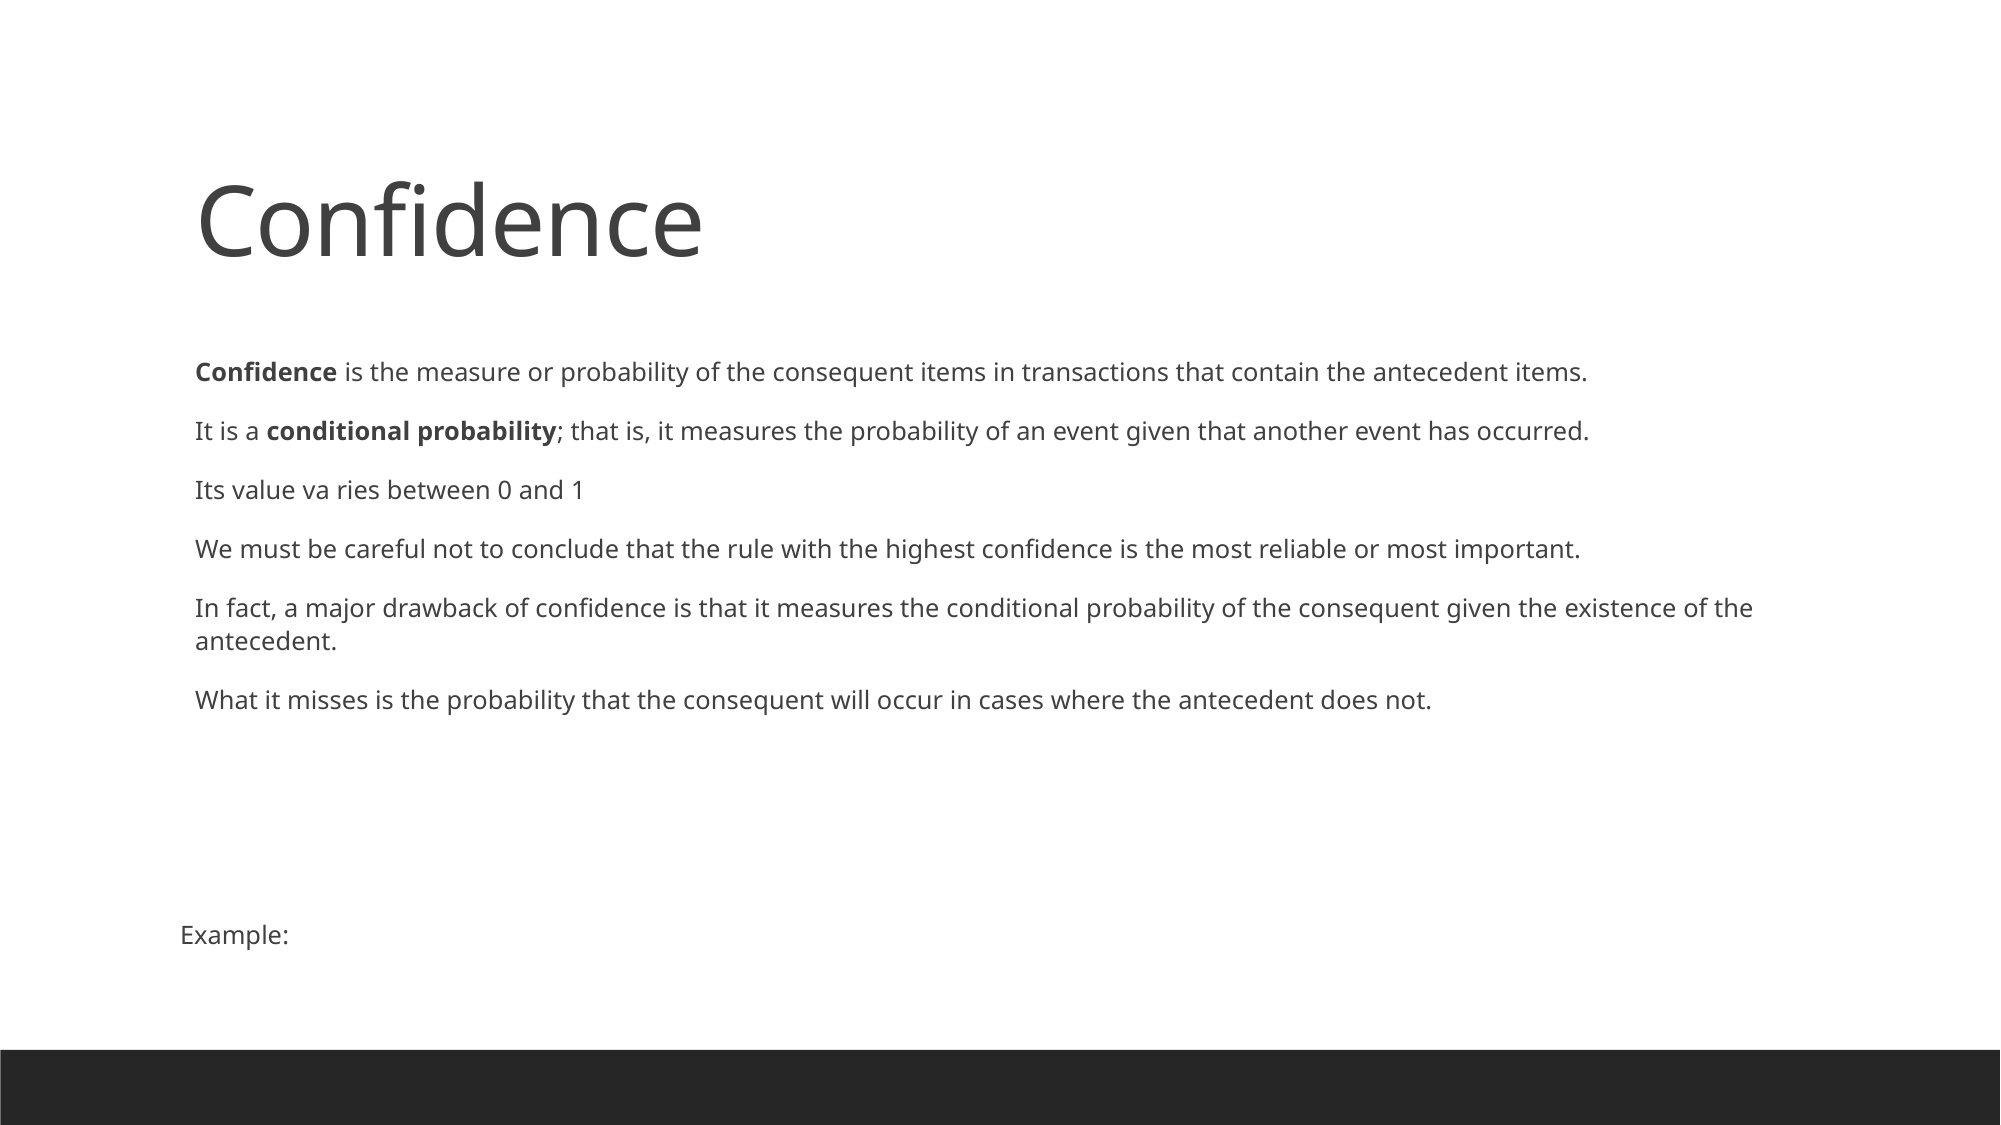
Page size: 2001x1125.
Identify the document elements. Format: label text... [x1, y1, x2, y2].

title Confidence [180, 47, 1830, 285]
